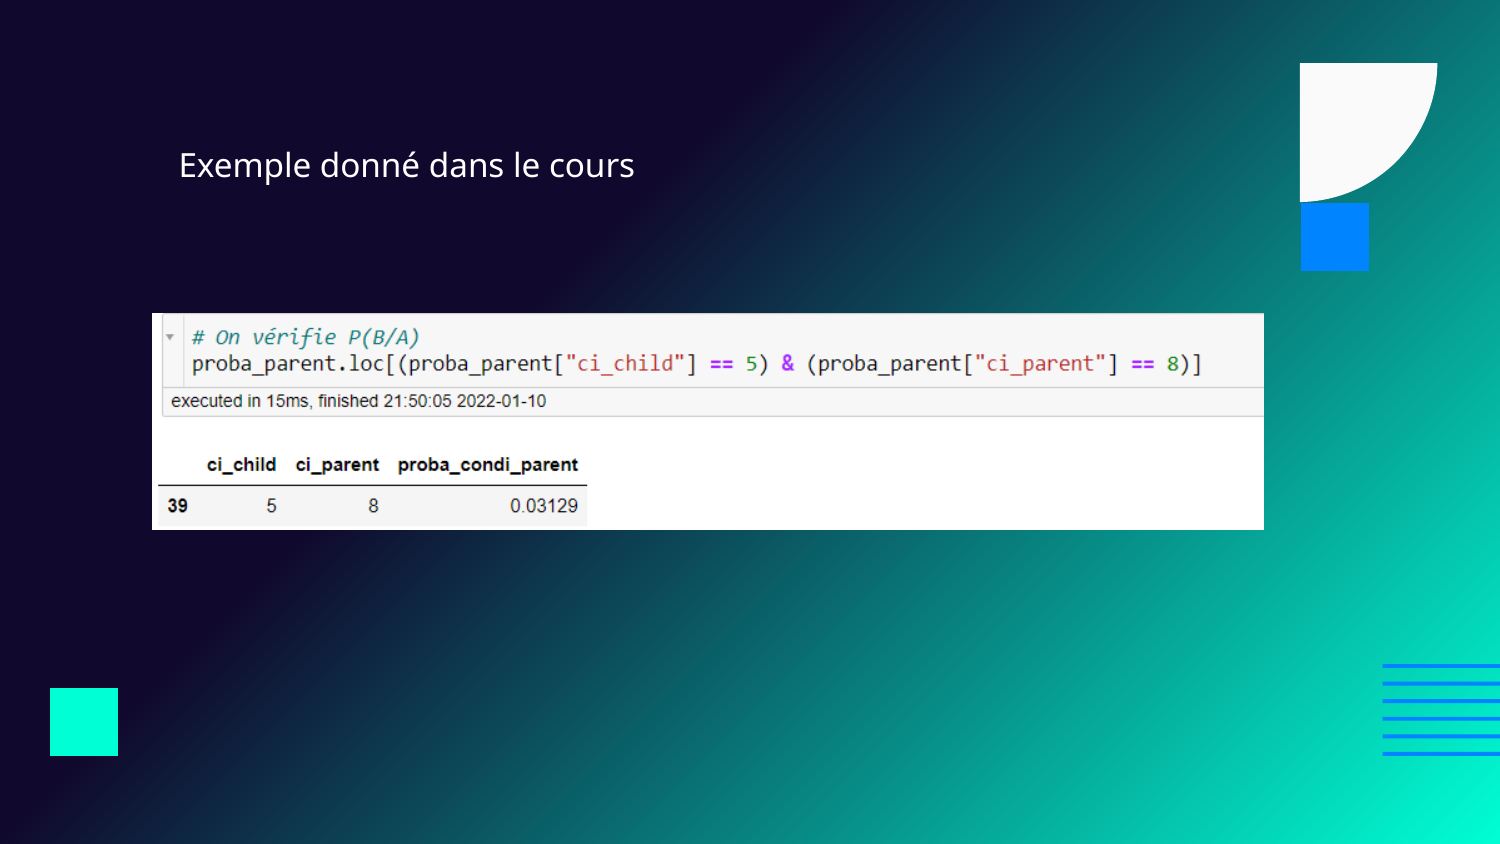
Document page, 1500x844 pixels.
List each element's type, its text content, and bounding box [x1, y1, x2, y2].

subtitle Exemple donné dans le cours [140, 82, 1278, 247]
picture [152, 313, 1265, 531]
